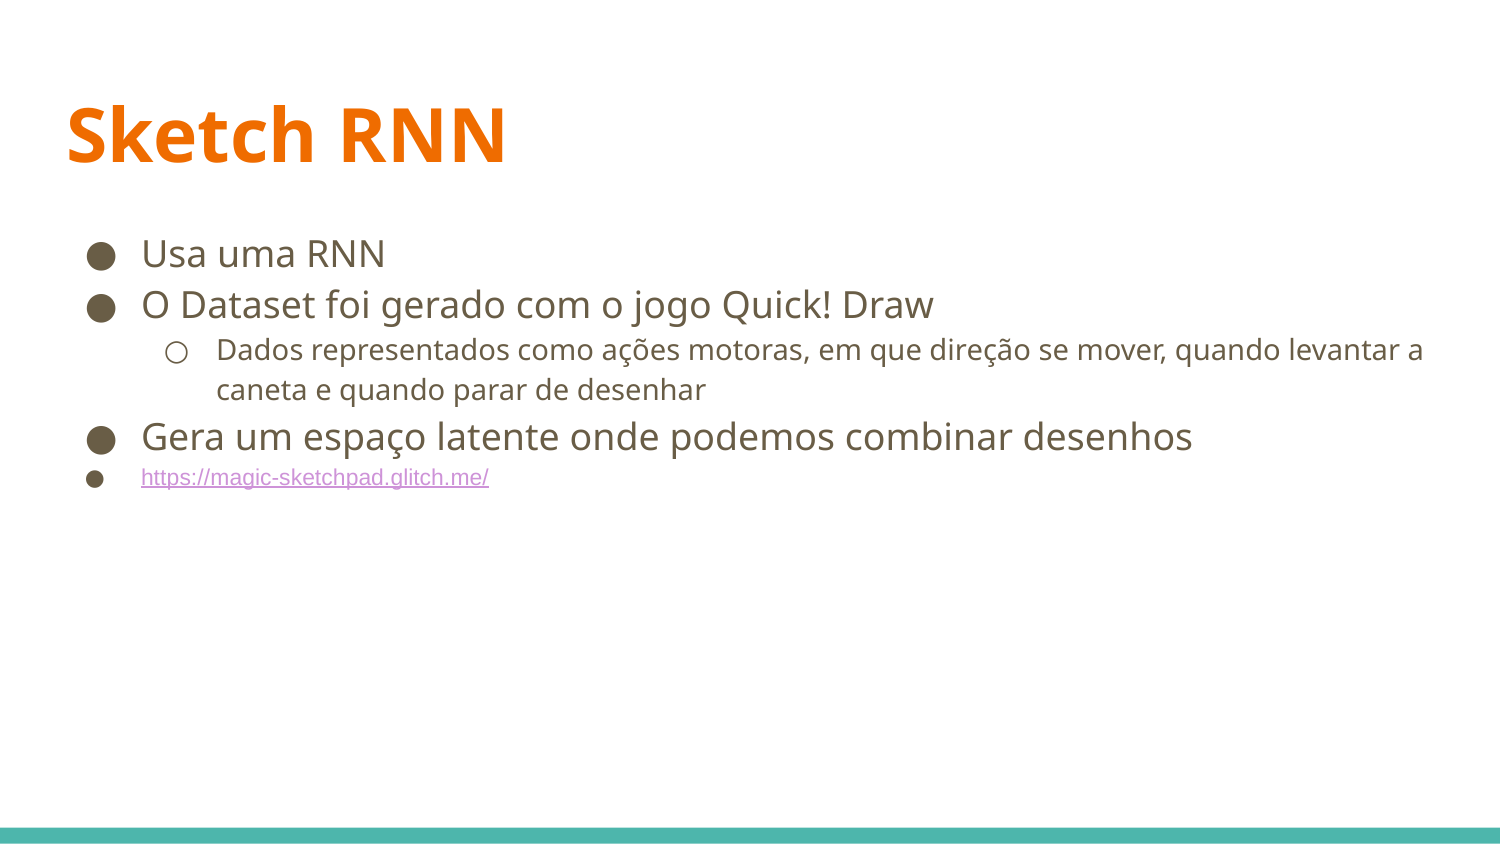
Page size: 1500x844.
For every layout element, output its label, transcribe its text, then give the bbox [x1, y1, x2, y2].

list Usa uma RNN O Dataset foi gerado com o jogo Quick! Draw Dados representados como ações motoras, em que direção se mover, quando levantar a caneta e quando parar de desenhar Gera um espaço latente onde podemos combinar desenhos https://magic-sketchpad.glitch.me/ [51, 207, 1449, 750]
title Sketch RNN [51, 72, 1449, 189]
